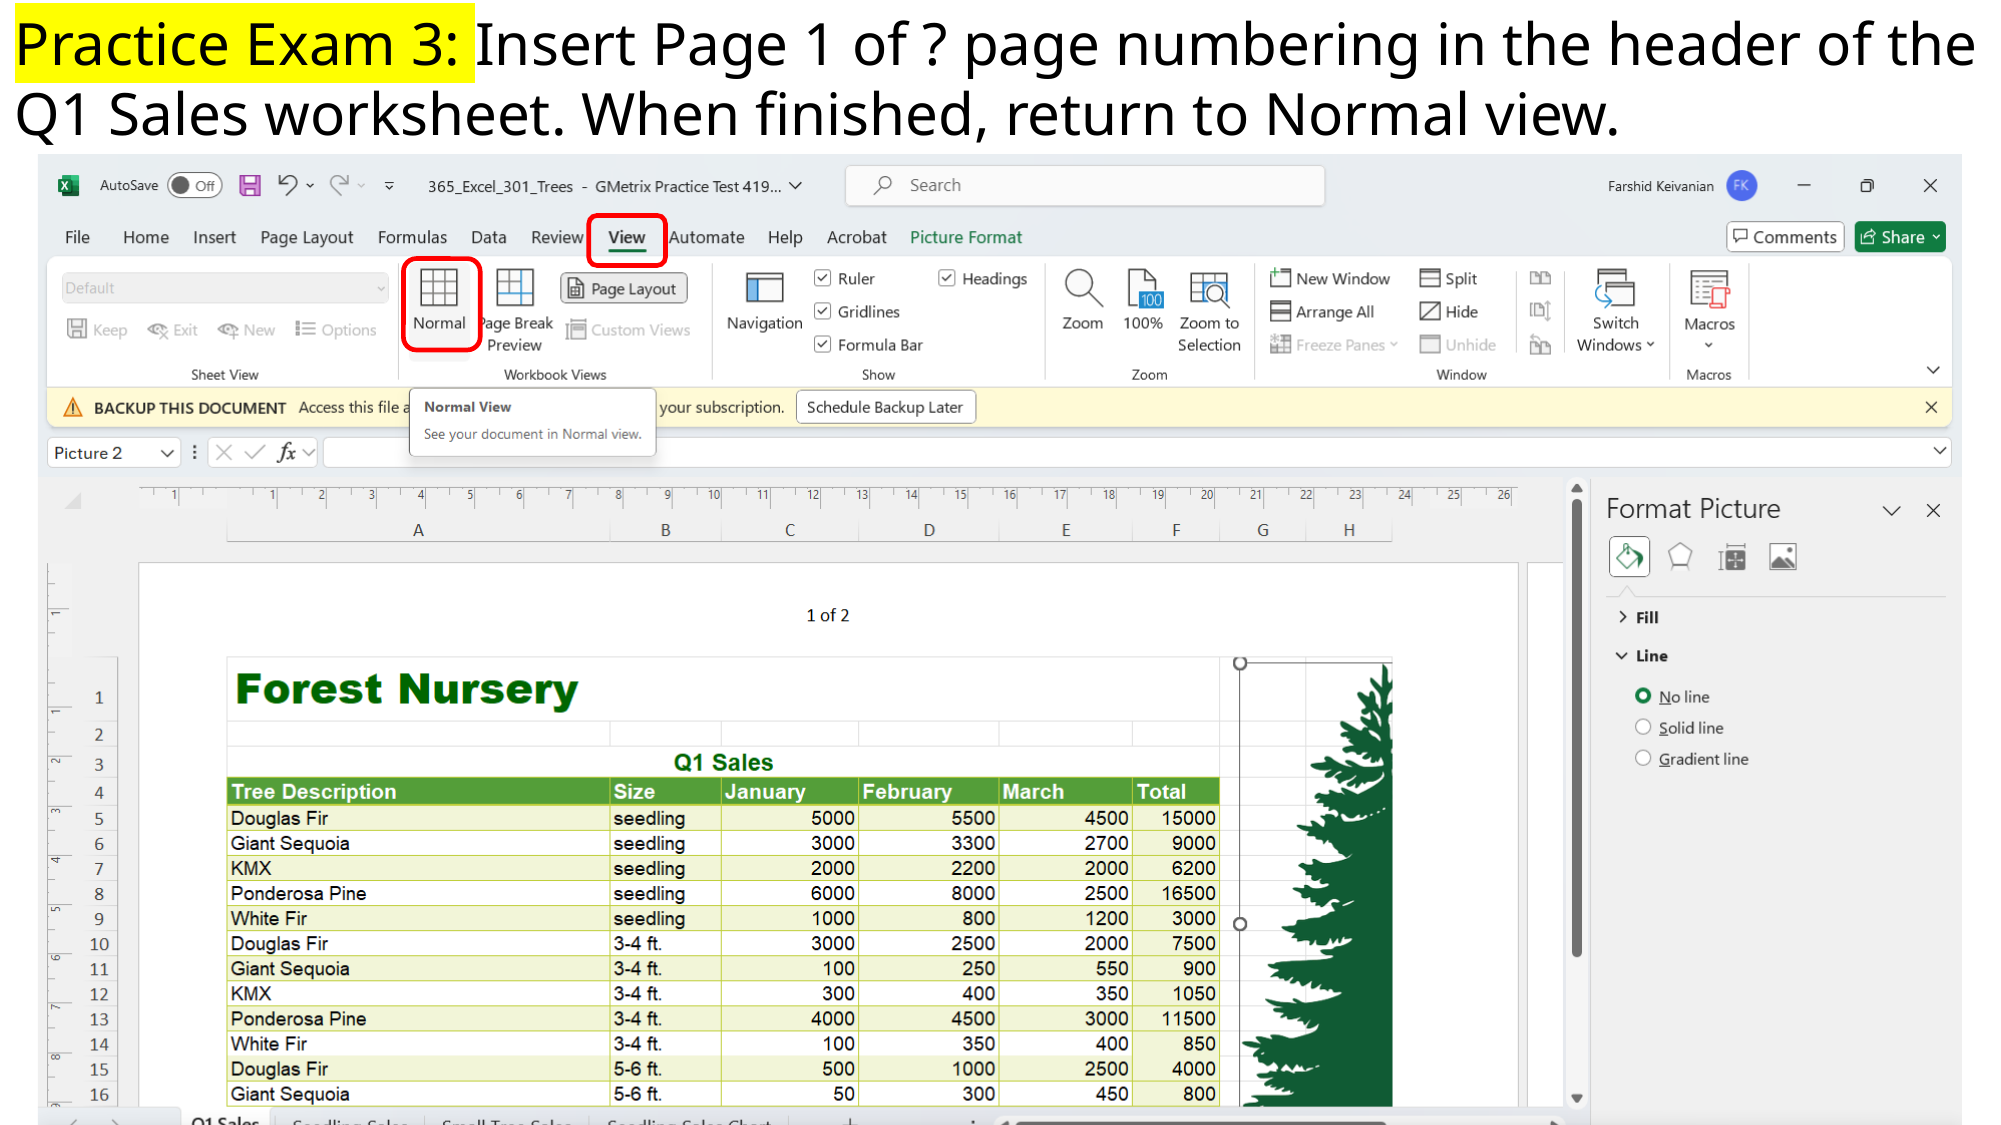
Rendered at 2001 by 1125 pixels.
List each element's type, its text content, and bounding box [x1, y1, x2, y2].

text_box Practice Exam 3: Insert Page 1 of ? page numbering in the header of the Q1 Sales worksheet. When finished, return to Normal view. [0, 0, 2000, 155]
picture [37, 154, 1963, 1125]
